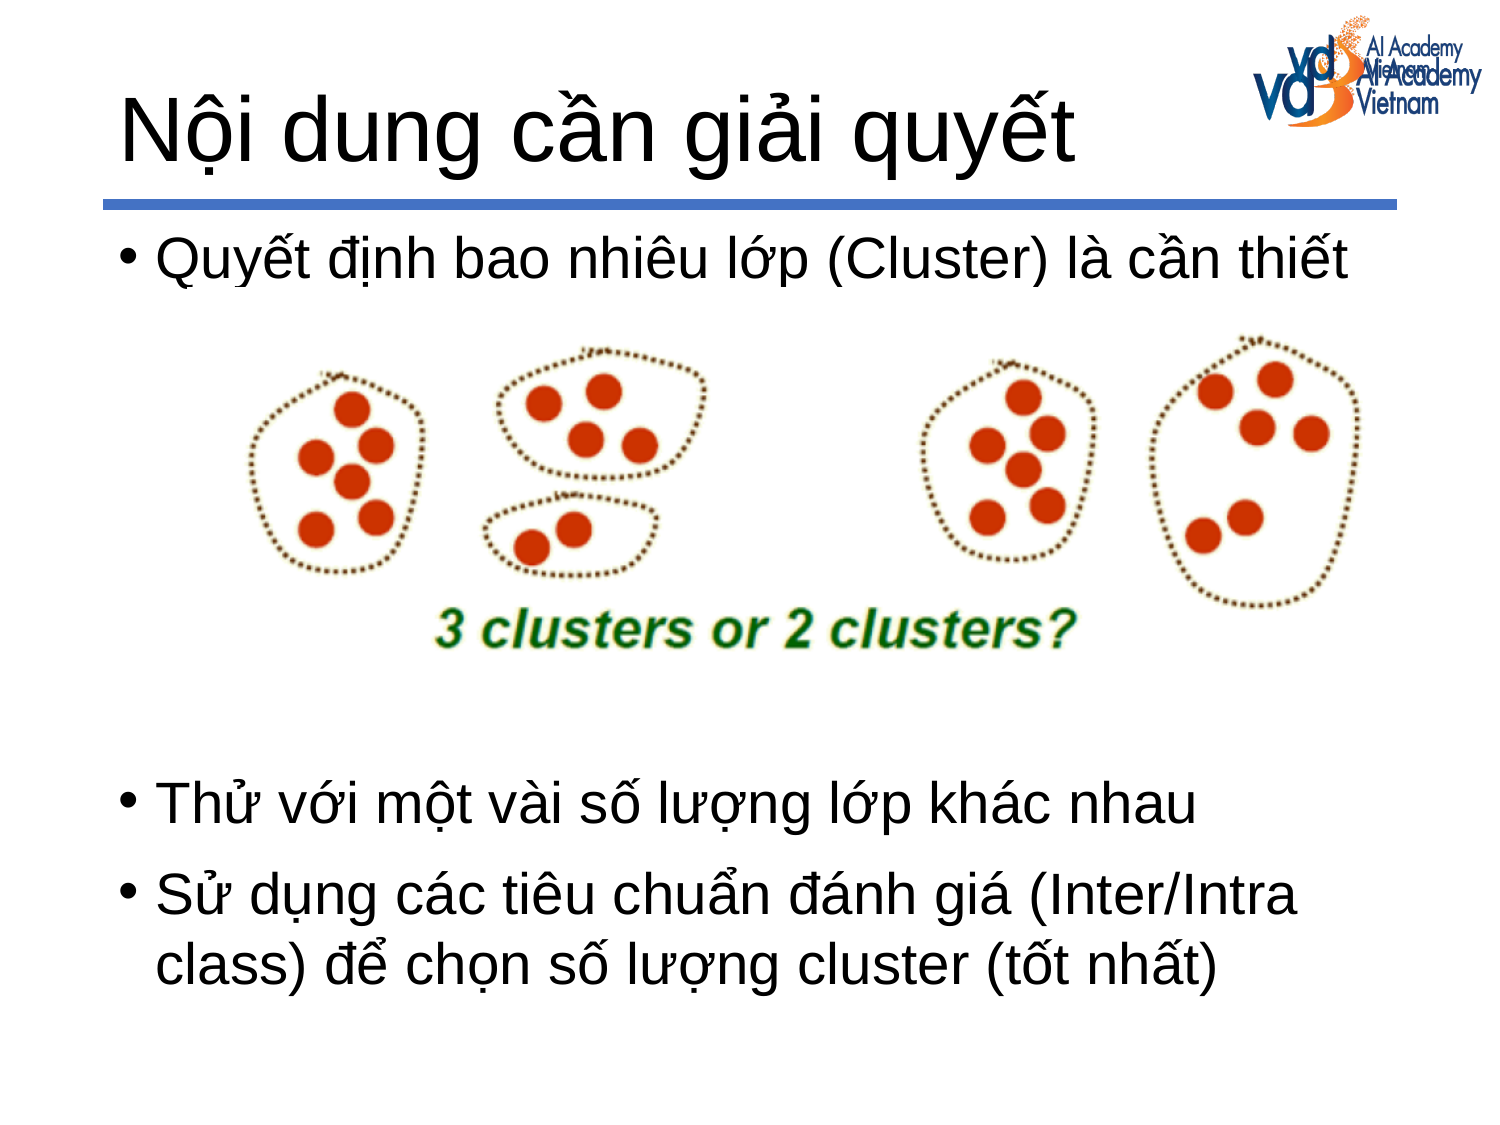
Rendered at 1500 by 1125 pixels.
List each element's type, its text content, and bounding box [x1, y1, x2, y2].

picture [187, 287, 1436, 700]
list Quyết định bao nhiêu lớp (Cluster) là cần thiết Thử với một vài số lượng lớp khác nhau Sử dụng các tiêu chuẩn đánh giá (Inter/Intra class) để chọn số lượng cluster (tốt nhất) [103, 212, 1397, 1025]
title Nội dung cần giải quyết [103, 59, 1397, 204]
picture [1253, 15, 1482, 127]
